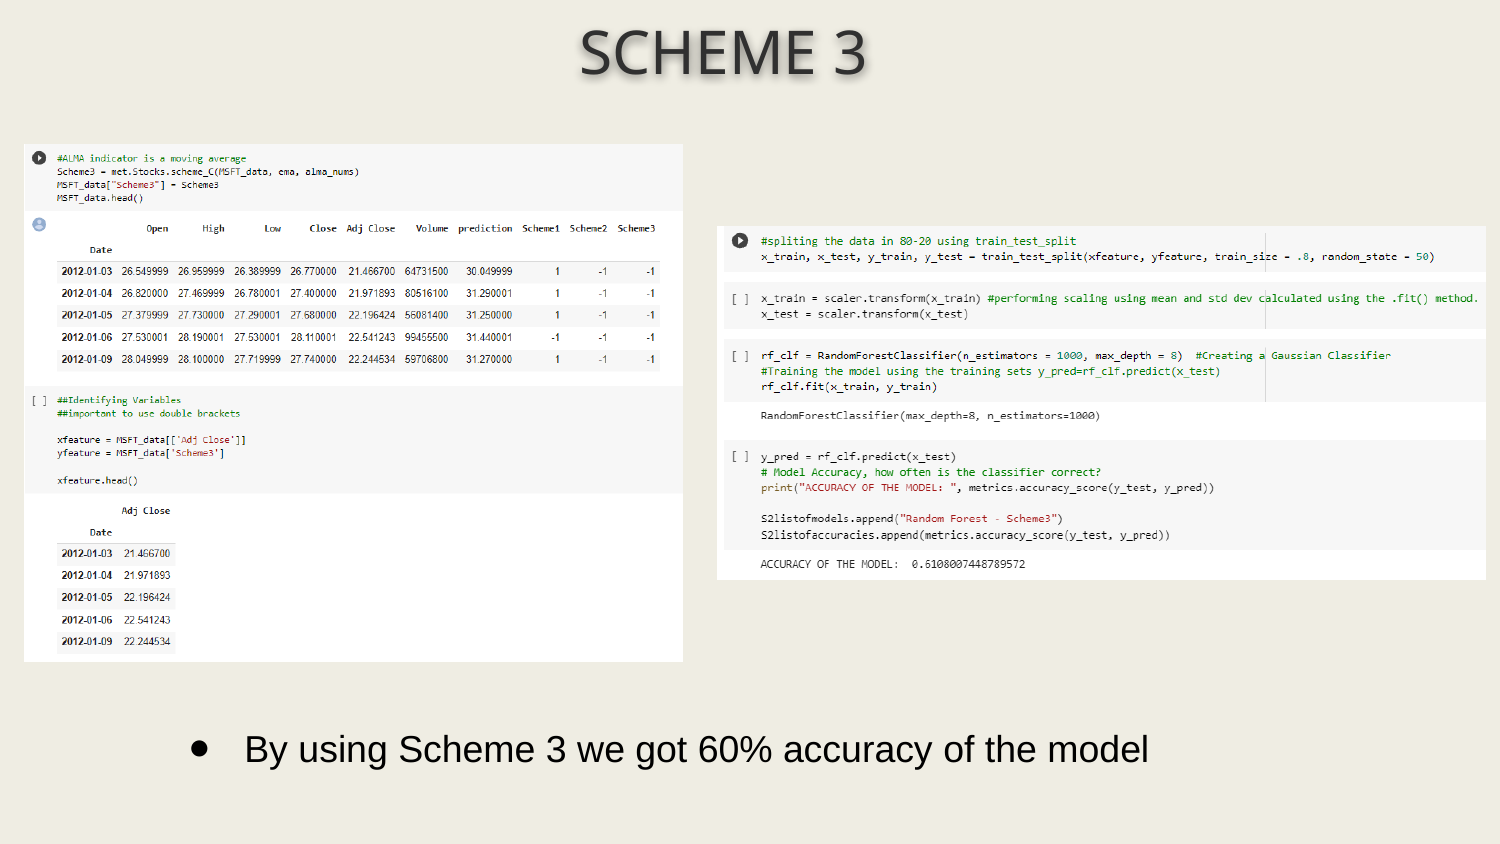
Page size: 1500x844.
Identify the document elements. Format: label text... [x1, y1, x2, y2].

picture [717, 226, 1486, 580]
text_box By using Scheme 3 we got 60% accuracy of the model [154, 709, 1171, 785]
title SCHEME 3 [24, 0, 1423, 120]
picture [24, 144, 683, 663]
